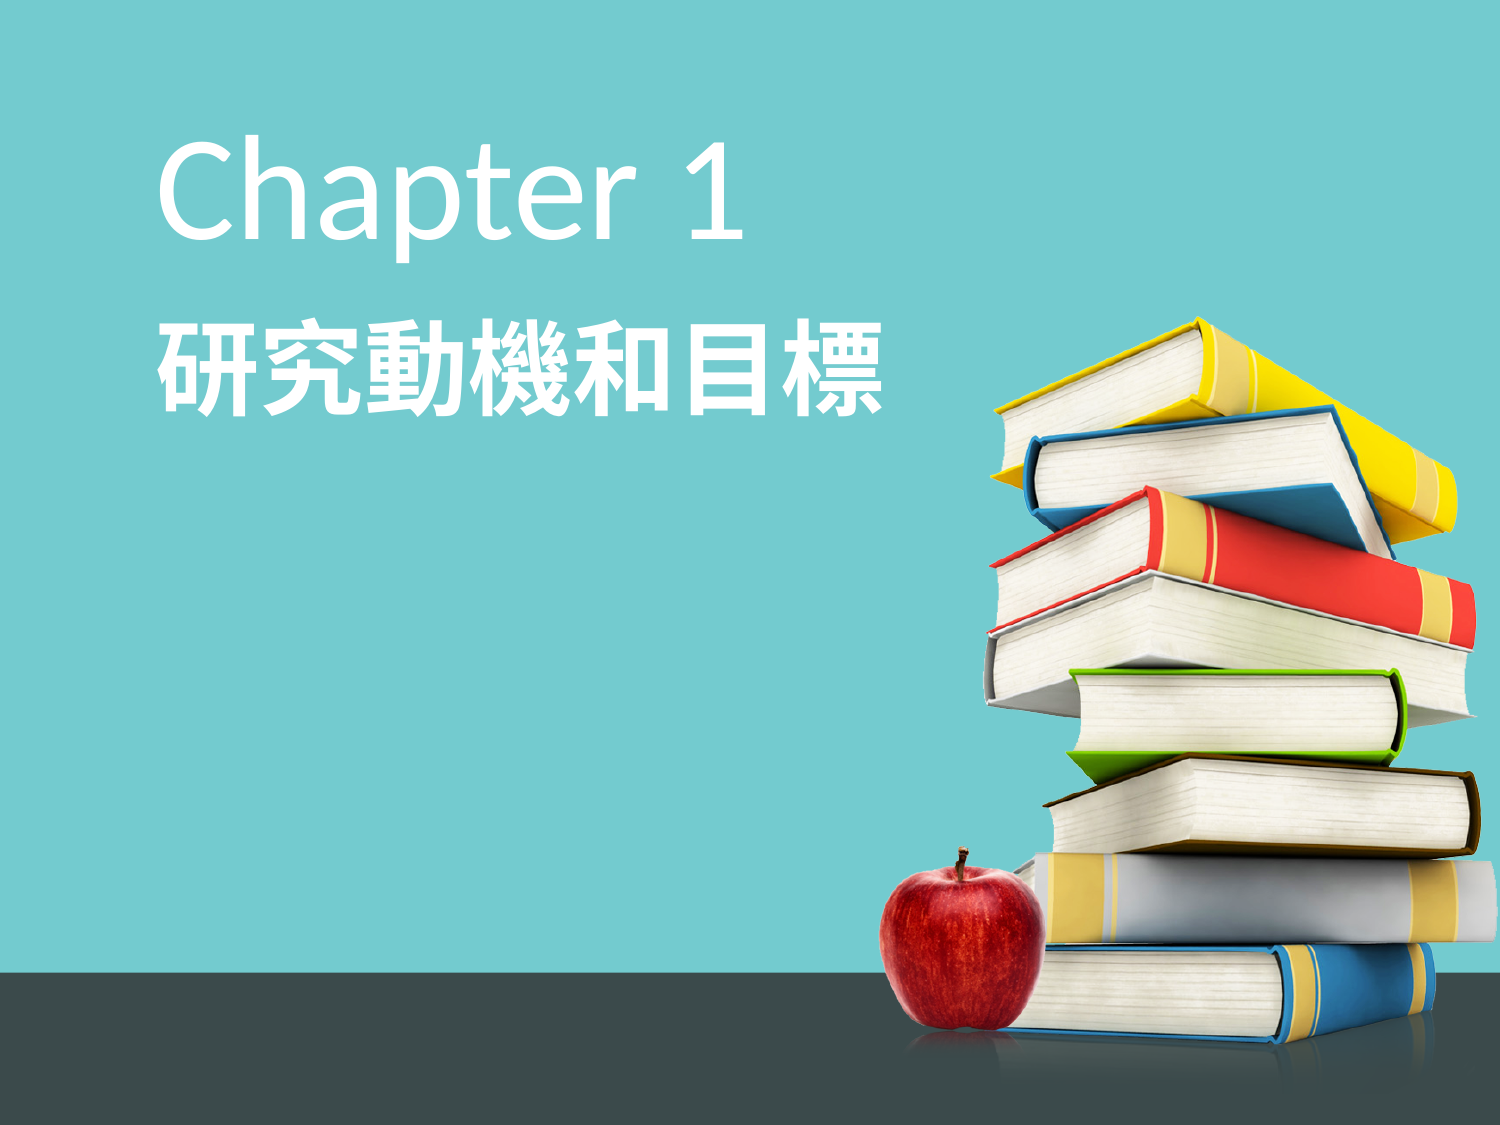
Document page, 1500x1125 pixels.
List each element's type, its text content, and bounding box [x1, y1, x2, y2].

picture [878, 316, 1500, 1094]
text_box 研究動機和目標 [140, 310, 961, 439]
list Chapter 1 [140, 82, 1032, 258]
